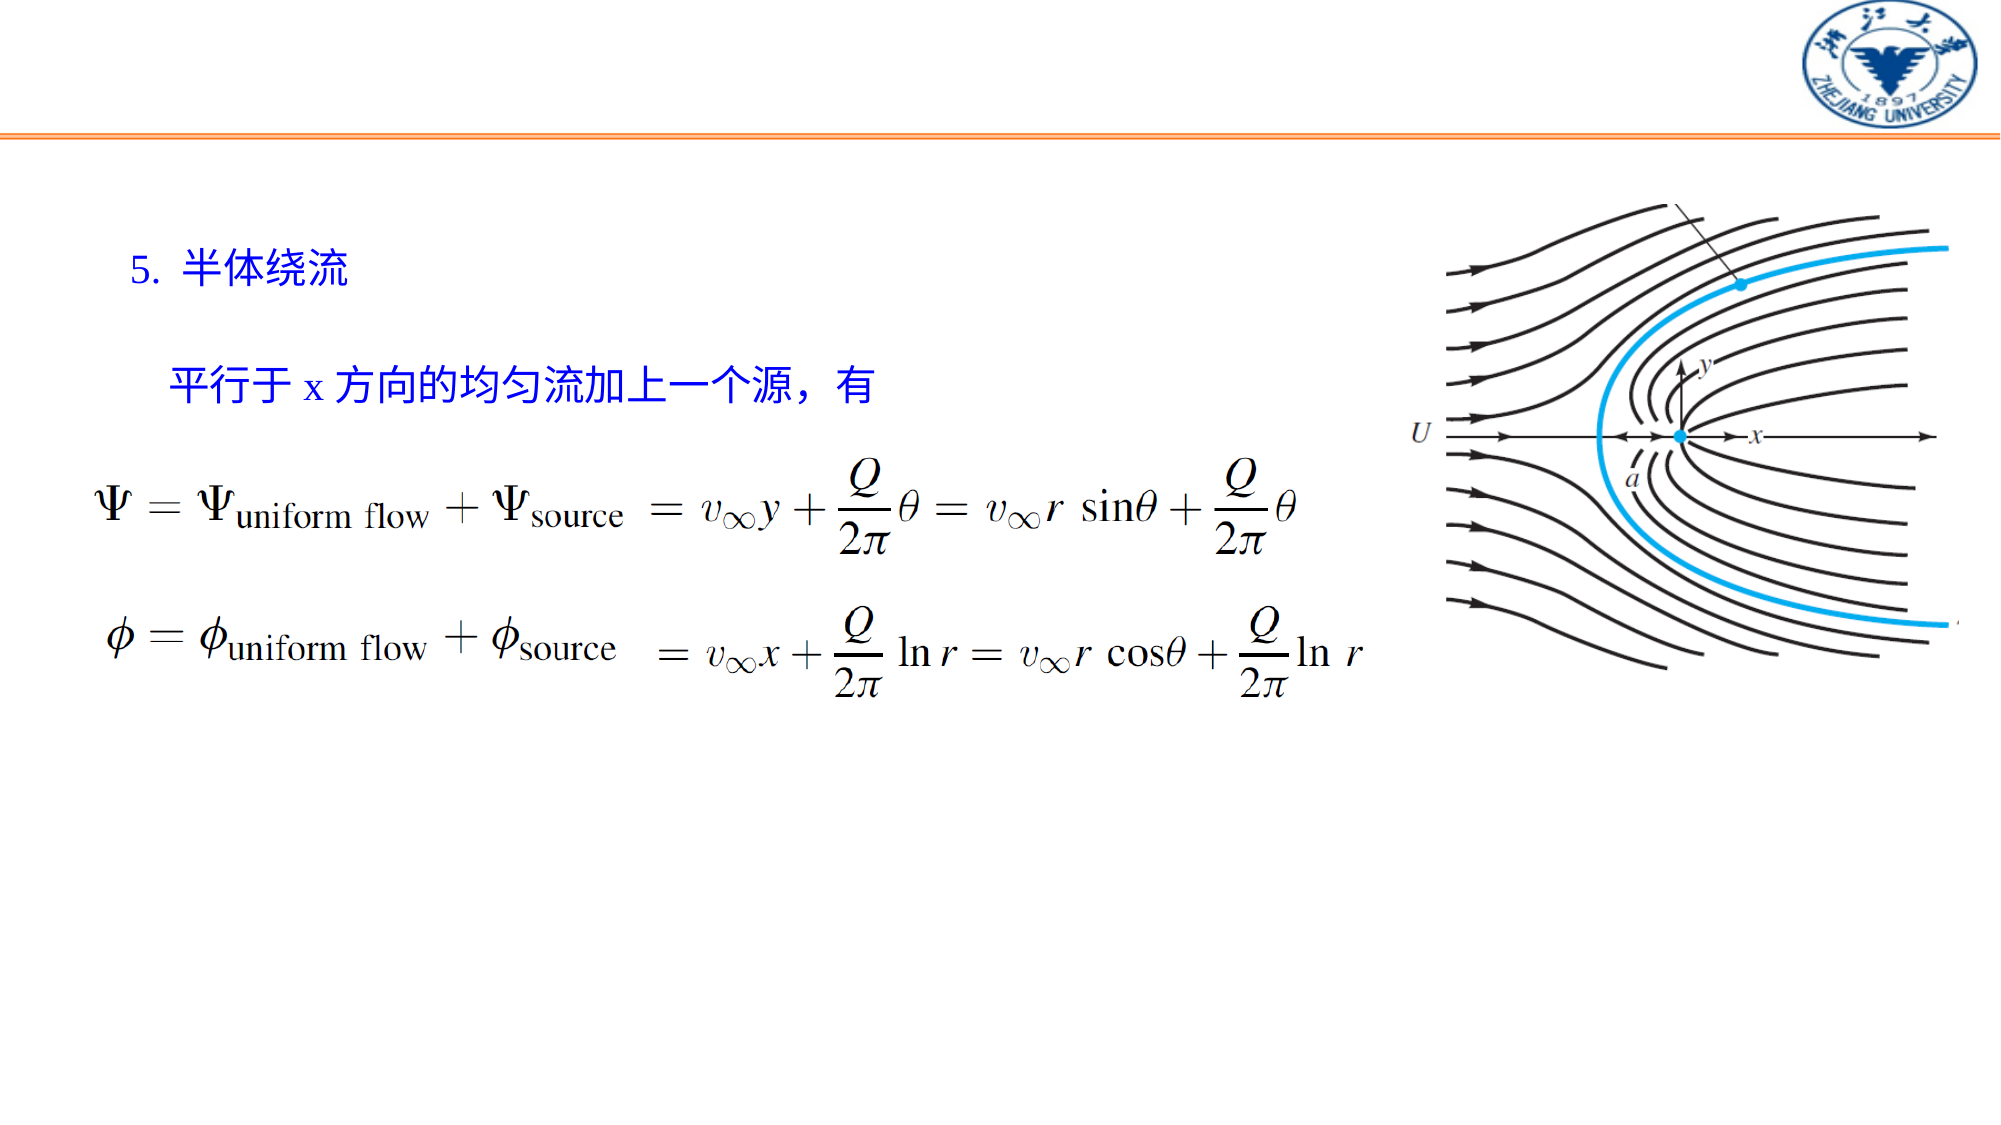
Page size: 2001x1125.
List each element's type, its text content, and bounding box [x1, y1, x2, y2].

picture [0, 0, 2001, 1125]
text_box 5. 半体绕流 [115, 234, 364, 300]
text_box 平行于x方向的均匀流加上一个源，有 [153, 351, 893, 417]
